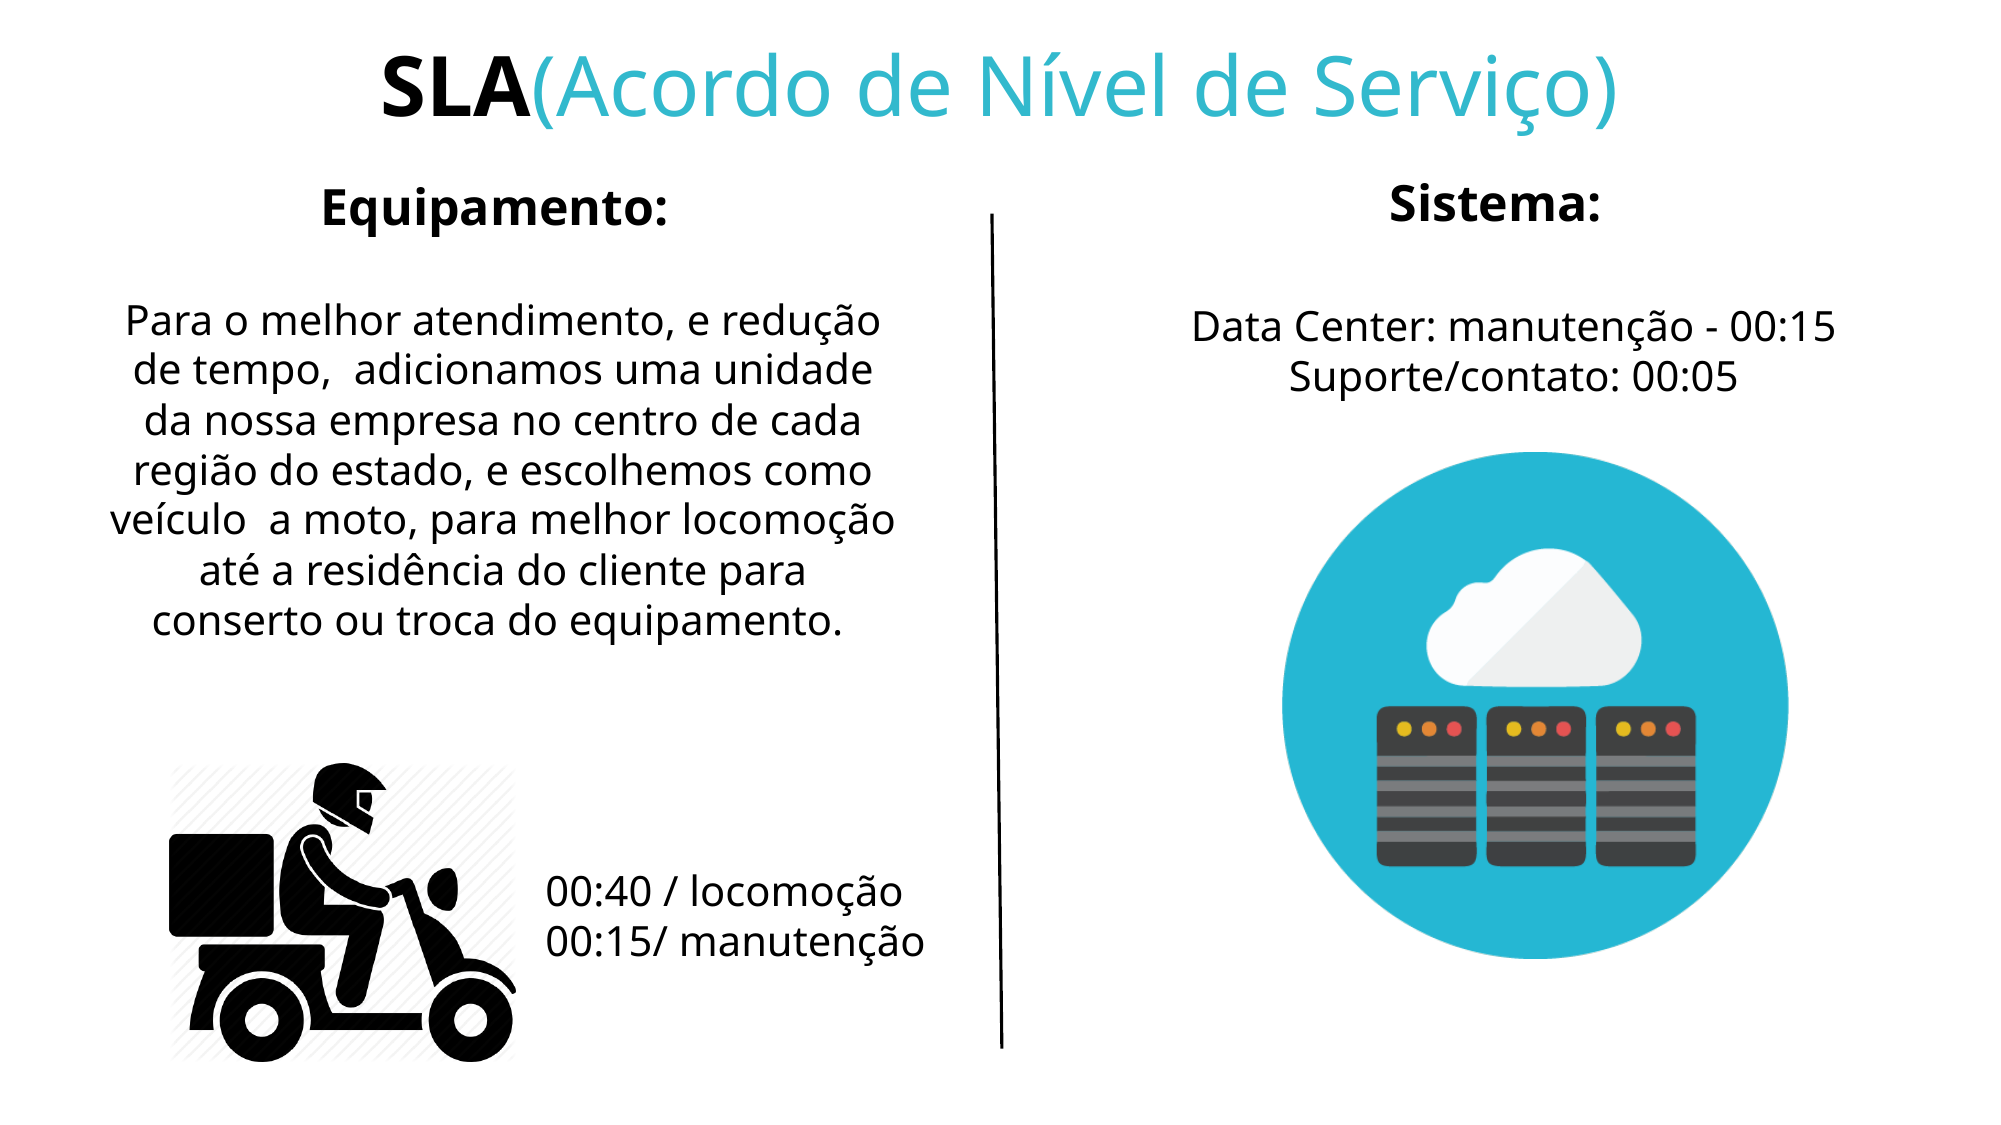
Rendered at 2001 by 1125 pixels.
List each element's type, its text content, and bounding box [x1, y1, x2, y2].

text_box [579, 626, 1282, 636]
text_box 00:40 / locomoção 00:15/ manutenção [530, 857, 941, 973]
picture [169, 763, 516, 1062]
text_box Sistema: [991, 164, 2000, 240]
picture [1282, 452, 1789, 959]
text_box Data Center: manutenção - 00:15 Suporte/contato: 00:05 [1093, 292, 1934, 408]
text_box Para o melhor atendimento, e redução de tempo, adicionamos uma unidade da nossa empresa no centro de cada região do estado, e escolhemos como veículo a moto, para melhor locomoção até a residência do cliente para conserto ou troca do equipamento. [93, 285, 913, 651]
text_box SLA(Acordo de Nível de Serviço) [0, 25, 2000, 141]
text_box Equipamento: [0, 168, 990, 244]
